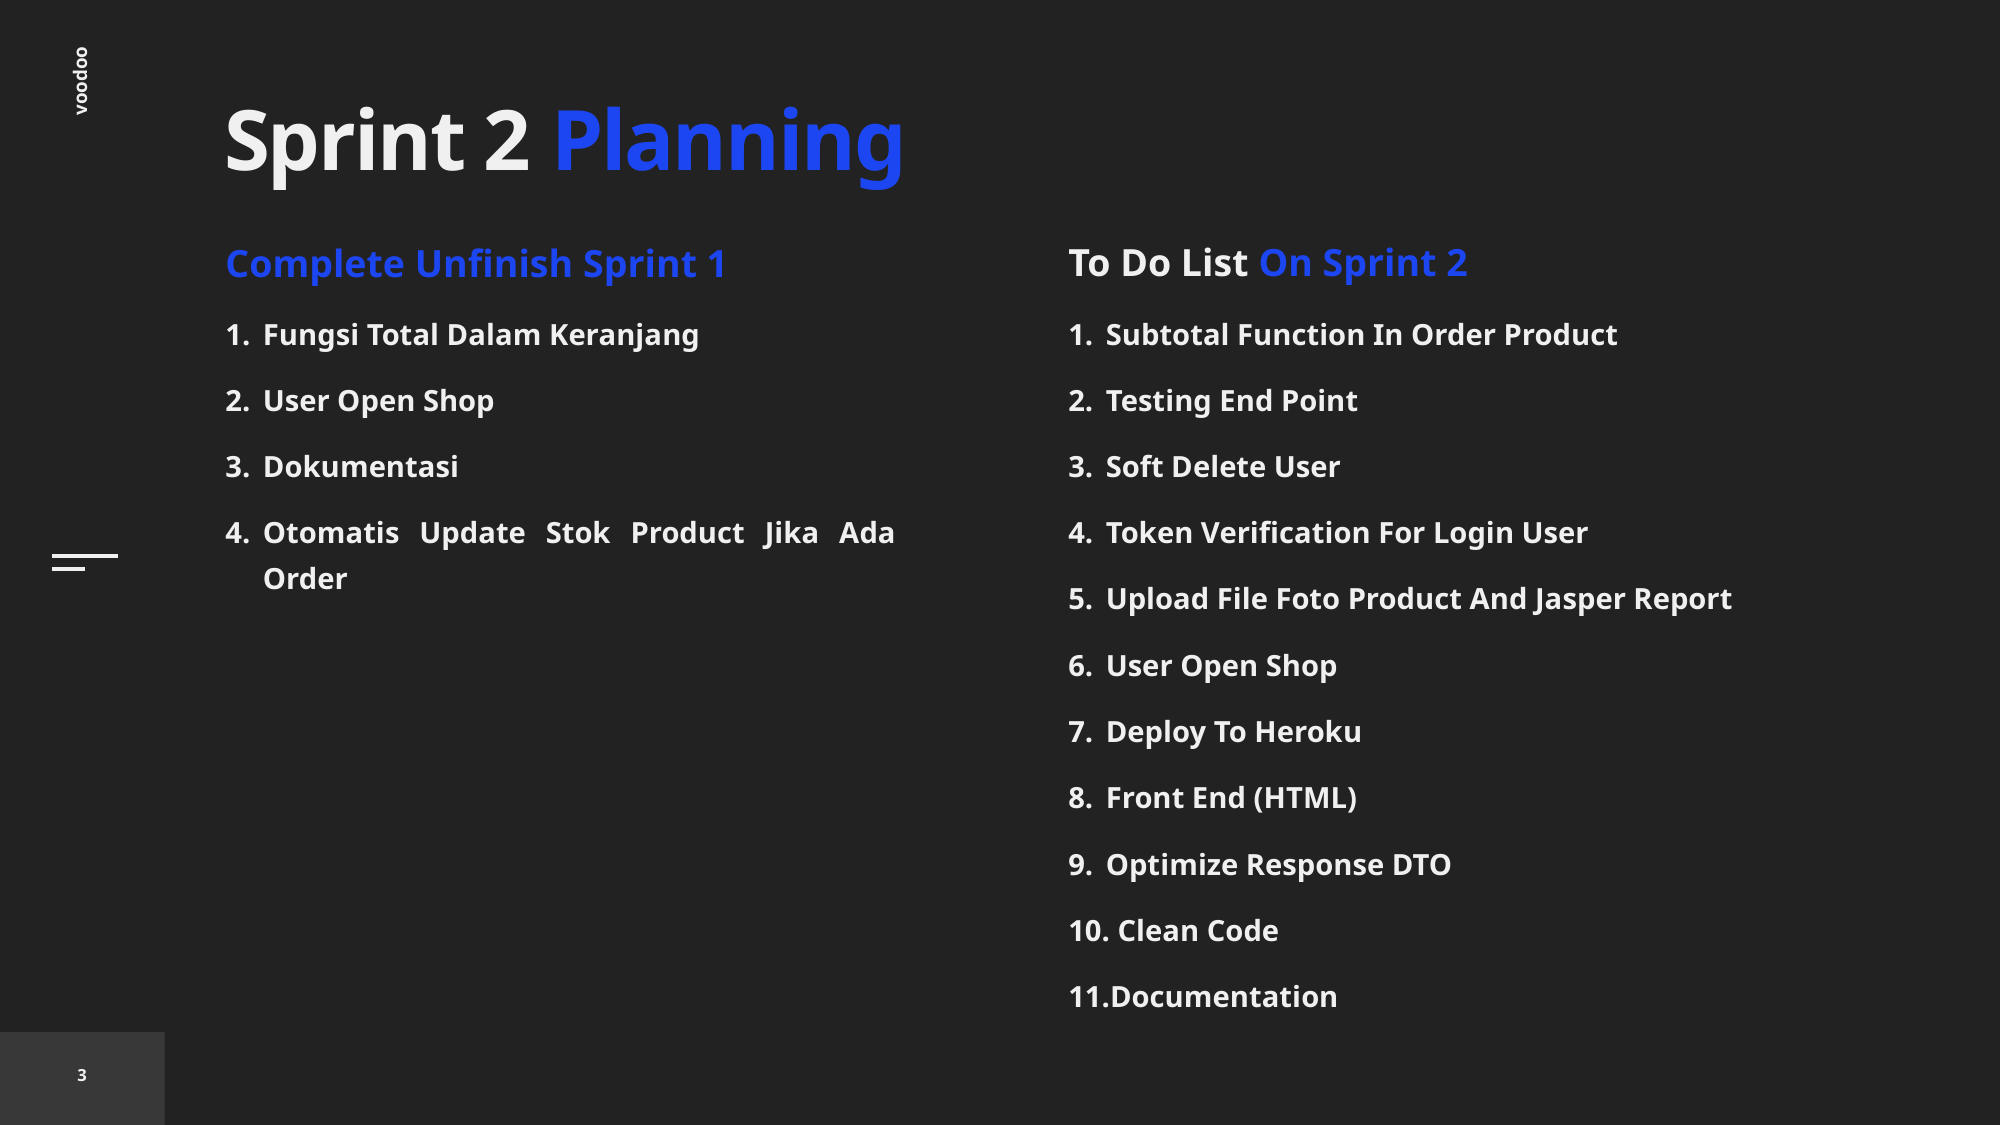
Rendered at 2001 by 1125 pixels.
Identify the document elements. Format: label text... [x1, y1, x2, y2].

title Sprint 2 Planning [224, 56, 976, 221]
text_box Complete Unfinish Sprint 1 Fungsi Total Dalam Keranjang User Open Shop Dokumentasi Otomatis Update Stok Product Jika Ada Order [225, 220, 932, 601]
text_box To Do List On Sprint 2 Subtotal Function In Order Product Testing End Point Soft Delete User Token Verification For Login User Upload File Foto Product And Jasper Report User Open Shop Deploy To Heroku Front End (HTML) Optimize Response DTO Clean Code Documentation [1068, 220, 1922, 1020]
